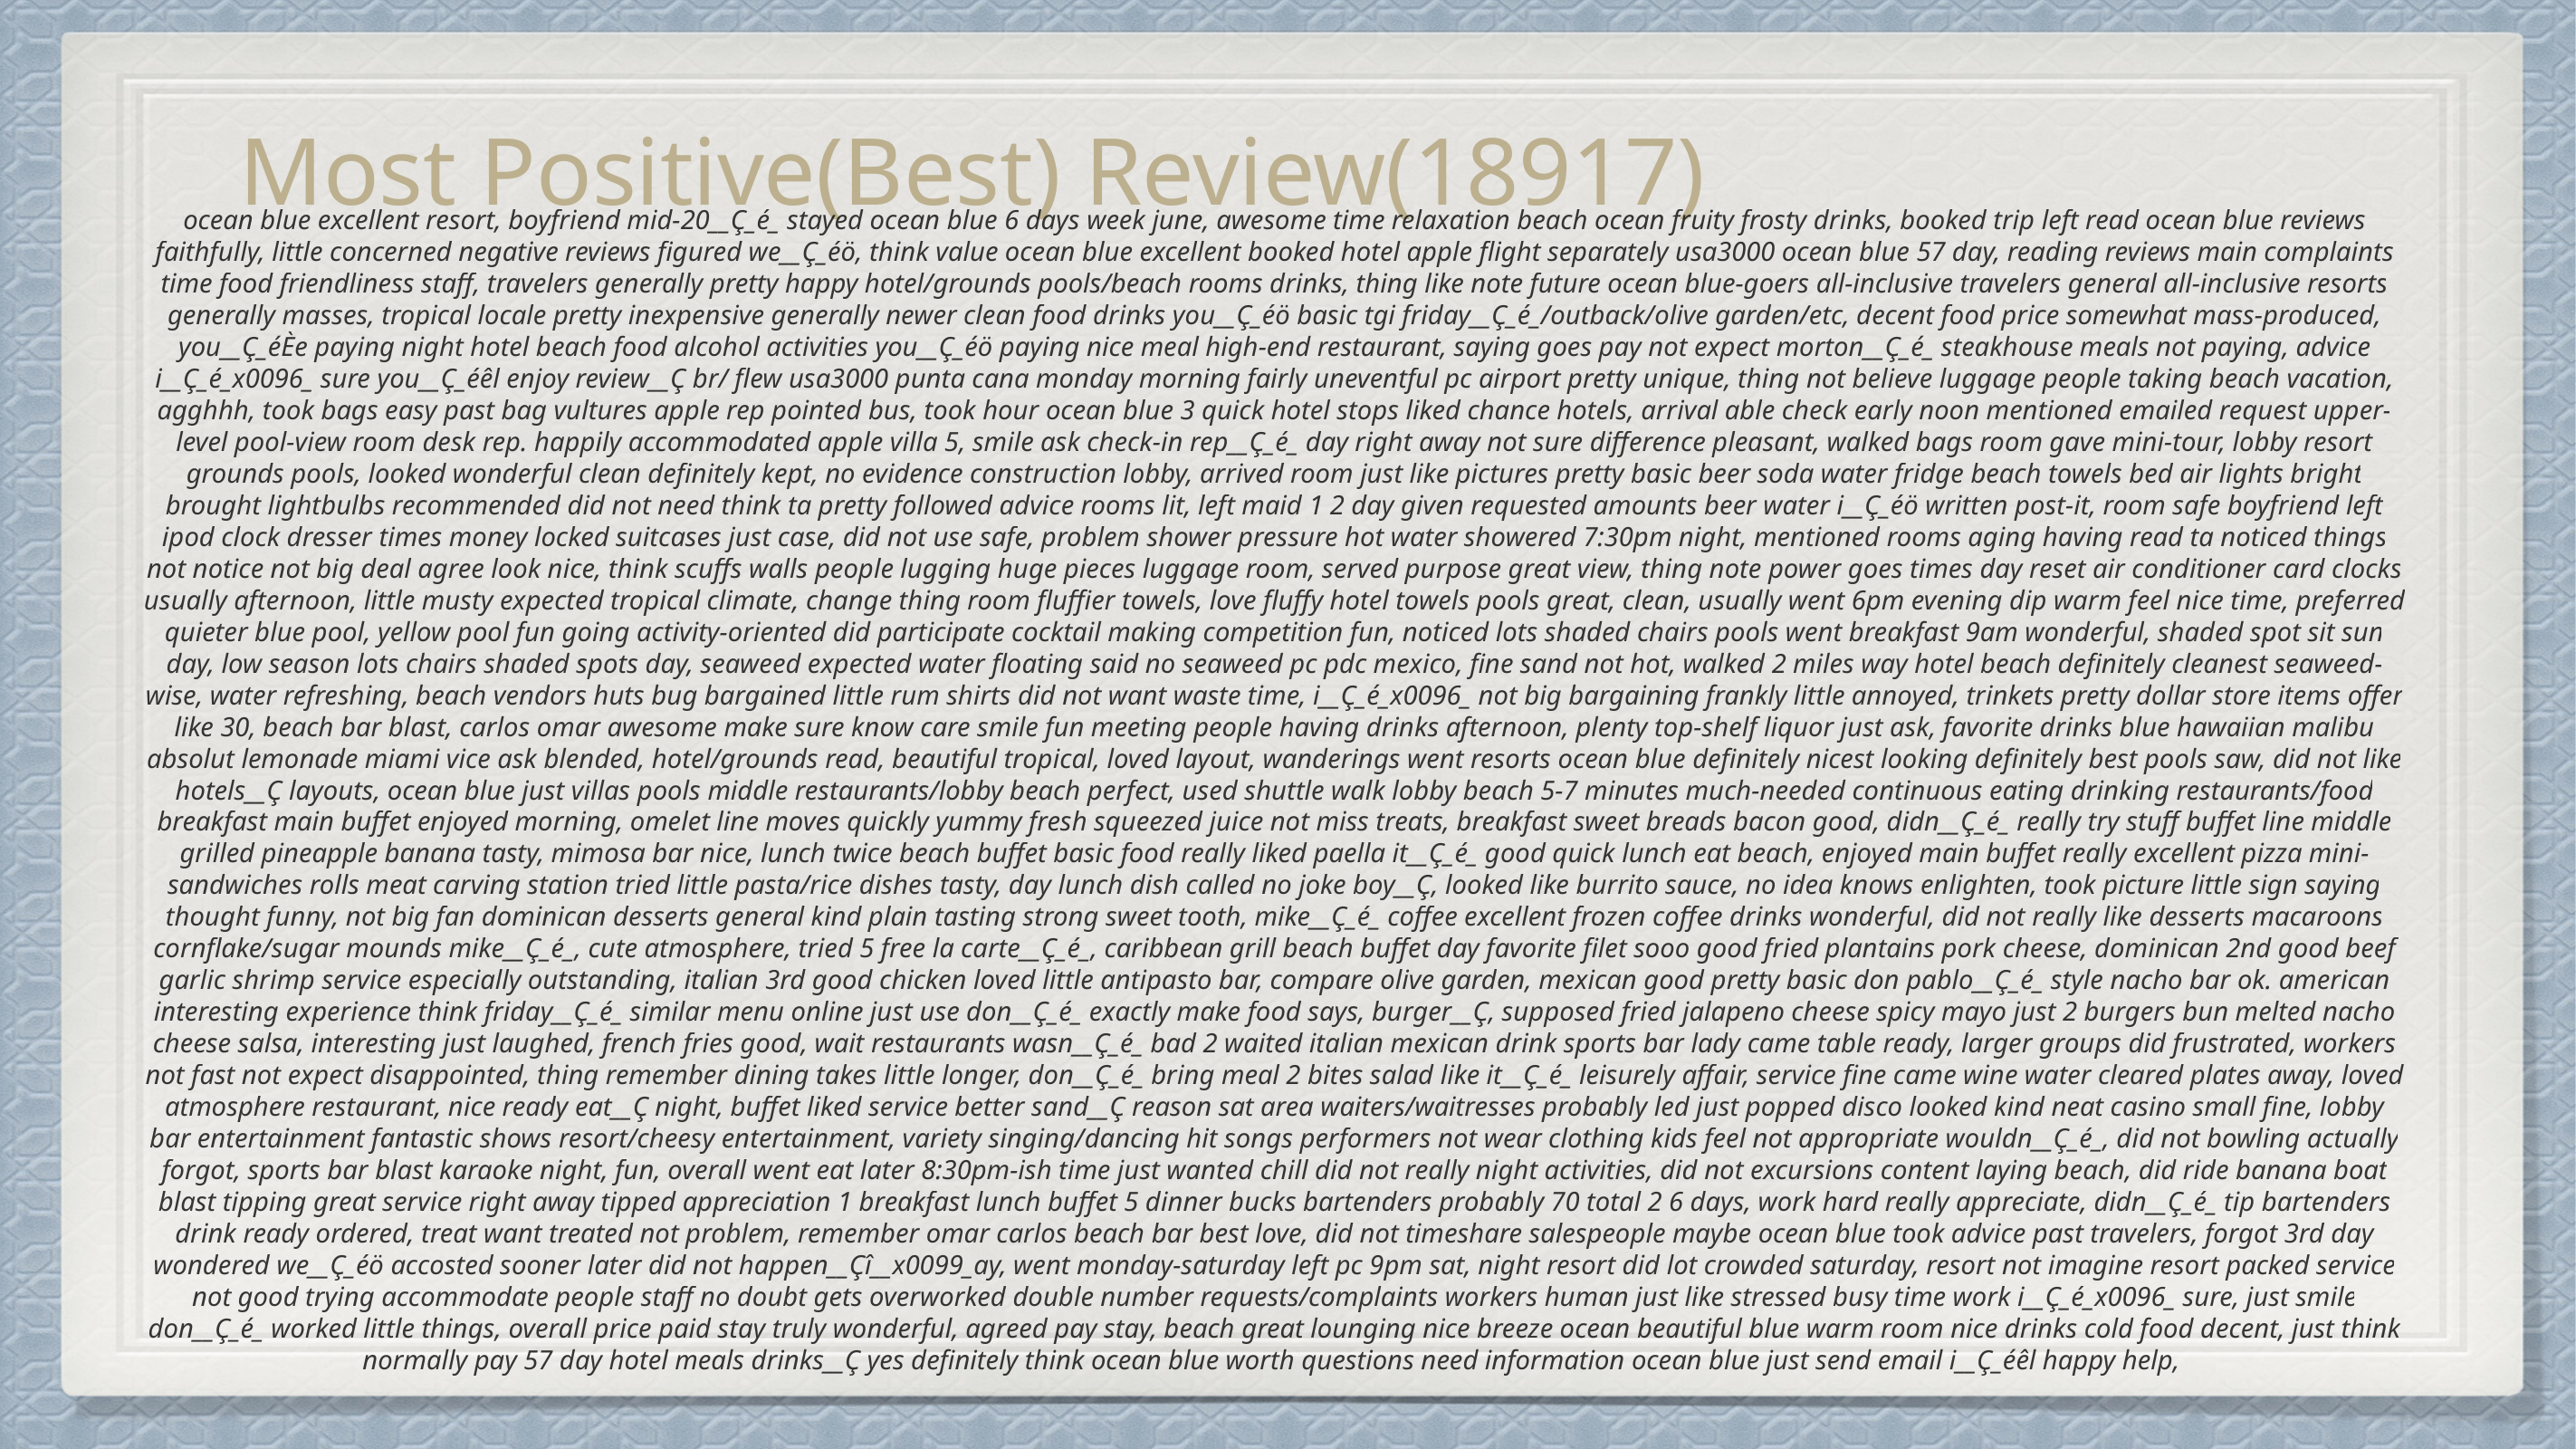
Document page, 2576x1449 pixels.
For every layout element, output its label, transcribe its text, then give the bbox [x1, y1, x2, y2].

title Most Positive(Best) Review(18917) [133, 80, 1812, 256]
text_box ocean blue excellent resort, boyfriend mid-20__Ç_é_ stayed ocean blue 6 days week june, awesome time relaxation beach ocean fruity frosty drinks, booked trip left read ocean blue reviews faithfully, little concerned negative reviews figured we__Ç_éö, think value ocean blue excellent booked hotel apple flight separately usa3000 ocean blue 57 day, reading reviews main complaints time food friendliness staff, travelers generally pretty happy hotel/grounds pools/beach rooms drinks, thing like note future ocean blue-goers all-inclusive travelers general all-inclusive resorts generally masses, tropical locale pretty inexpensive generally newer clean food drinks you__Ç_éö basic tgi friday__Ç_é_/outback/olive garden/etc, decent food price somewhat mass-produced, you__Ç_éÈe paying night hotel beach food alcohol activities you__Ç_éö paying nice meal high-end restaurant, saying goes pay not expect morton__Ç_é_ steakhouse meals not paying, advice i__Ç_é_x0096_ sure you__Ç_éêl enjoy review__Ç br/ flew usa3000 punta cana monday morning fairly uneventful pc airport pretty unique, thing not believe luggage people taking beach vacation, agghhh, took bags easy past bag vultures apple rep pointed bus, took hour ocean blue 3 quick hotel stops liked chance hotels, arrival able check early noon mentioned emailed request upper-level pool-view room desk rep. happily accommodated apple villa 5, smile ask check-in rep__Ç_é_ day right away not sure difference pleasant, walked bags room gave mini-tour, lobby resort grounds pools, looked wonderful clean definitely kept, no evidence construction lobby, arrived room just like pictures pretty basic beer soda water fridge beach towels bed air lights bright brought lightbulbs recommended did not need think ta pretty followed advice rooms lit, left maid 1 2 day given requested amounts beer water i__Ç_éö written post-it, room safe boyfriend left ipod clock dresser times money locked suitcases just case, did not use safe, problem shower pressure hot water showered 7:30pm night, mentioned rooms aging having read ta noticed things not notice not big deal agree look nice, think scuffs walls people lugging huge pieces luggage room, served purpose great view, thing note power goes times day reset air conditioner card clocks usually afternoon, little musty expected tropical climate, change thing room fluffier towels, love fluffy hotel towels pools great, clean, usually went 6pm evening dip warm feel nice time, preferred quieter blue pool, yellow pool fun going activity-oriented did participate cocktail making competition fun, noticed lots shaded chairs pools went breakfast 9am wonderful, shaded spot sit sun day, low season lots chairs shaded spots day, seaweed expected water floating said no seaweed pc pdc mexico, fine sand not hot, walked 2 miles way hotel beach definitely cleanest seaweed-wise, water refreshing, beach vendors huts bug bargained little rum shirts did not want waste time, i__Ç_é_x0096_ not big bargaining frankly little annoyed, trinkets pretty dollar store items offer like 30, beach bar blast, carlos omar awesome make sure know care smile fun meeting people having drinks afternoon, plenty top-shelf liquor just ask, favorite drinks blue hawaiian malibu absolut lemonade miami vice ask blended, hotel/grounds read, beautiful tropical, loved layout, wanderings went resorts ocean blue definitely nicest looking definitely best pools saw, did not like hotels__Ç layouts, ocean blue just villas pools middle restaurants/lobby beach perfect, used shuttle walk lobby beach 5-7 minutes much-needed continuous eating drinking restaurants/food breakfast main buffet enjoyed morning, omelet line moves quickly yummy fresh squeezed juice not miss treats, breakfast sweet breads bacon good, didn__Ç_é_ really try stuff buffet line middle grilled pineapple banana tasty, mimosa bar nice, lunch twice beach buffet basic food really liked paella it__Ç_é_ good quick lunch eat beach, enjoyed main buffet really excellent pizza mini-sandwiches rolls meat carving station tried little pasta/rice dishes tasty, day lunch dish called no joke boy__Ç, looked like burrito sauce, no idea knows enlighten, took picture little sign saying thought funny, not big fan dominican desserts general kind plain tasting strong sweet tooth, mike__Ç_é_ coffee excellent frozen coffee drinks wonderful, did not really like desserts macaroons cornflake/sugar mounds mike__Ç_é_, cute atmosphere, tried 5 free la carte__Ç_é_, caribbean grill beach buffet day favorite filet sooo good fried plantains pork cheese, dominican 2nd good beef garlic shrimp service especially outstanding, italian 3rd good chicken loved little antipasto bar, compare olive garden, mexican good pretty basic don pablo__Ç_é_ style nacho bar ok. american interesting experience think friday__Ç_é_ similar menu online just use don__Ç_é_ exactly make food says, burger__Ç, supposed fried jalapeno cheese spicy mayo just 2 burgers bun melted nacho cheese salsa, interesting just laughed, french fries good, wait restaurants wasn__Ç_é_ bad 2 waited italian mexican drink sports bar lady came table ready, larger groups did frustrated, workers not fast not expect disappointed, thing remember dining takes little longer, don__Ç_é_ bring meal 2 bites salad like it__Ç_é_ leisurely affair, service fine came wine water cleared plates away, loved atmosphere restaurant, nice ready eat__Ç night, buffet liked service better sand__Ç reason sat area waiters/waitresses probably led just popped disco looked kind neat casino small fine, lobby bar entertainment fantastic shows resort/cheesy entertainment, variety singing/dancing hit songs performers not wear clothing kids feel not appropriate wouldn__Ç_é_, did not bowling actually forgot, sports bar blast karaoke night, fun, overall went eat later 8:30pm-ish time just wanted chill did not really night activities, did not excursions content laying beach, did ride banana boat blast tipping great service right away tipped appreciation 1 breakfast lunch buffet 5 dinner bucks bartenders probably 70 total 2 6 days, work hard really appreciate, didn__Ç_é_ tip bartenders drink ready ordered, treat want treated not problem, remember omar carlos beach bar best love, did not timeshare salespeople maybe ocean blue took advice past travelers, forgot 3rd day wondered we__Ç_éö accosted sooner later did not happen__Çî__x0099_ay, went monday-saturday left pc 9pm sat, night resort did lot crowded saturday, resort not imagine resort packed service not good trying accommodate people staff no doubt gets overworked double number requests/complaints workers human just like stressed busy time work i__Ç_é_x0096_ sure, just smile don__Ç_é_ worked little things, overall price paid stay truly wonderful, agreed pay stay, beach great lounging nice breeze ocean beautiful blue warm room nice drinks cold food decent, just think normally pay 57 day hotel meals drinks__Ç yes definitely think ocean blue worth questions need information ocean blue just send email i__Ç_éêl happy help, [134, 196, 2417, 1383]
picture [0, 0, 2576, 1449]
